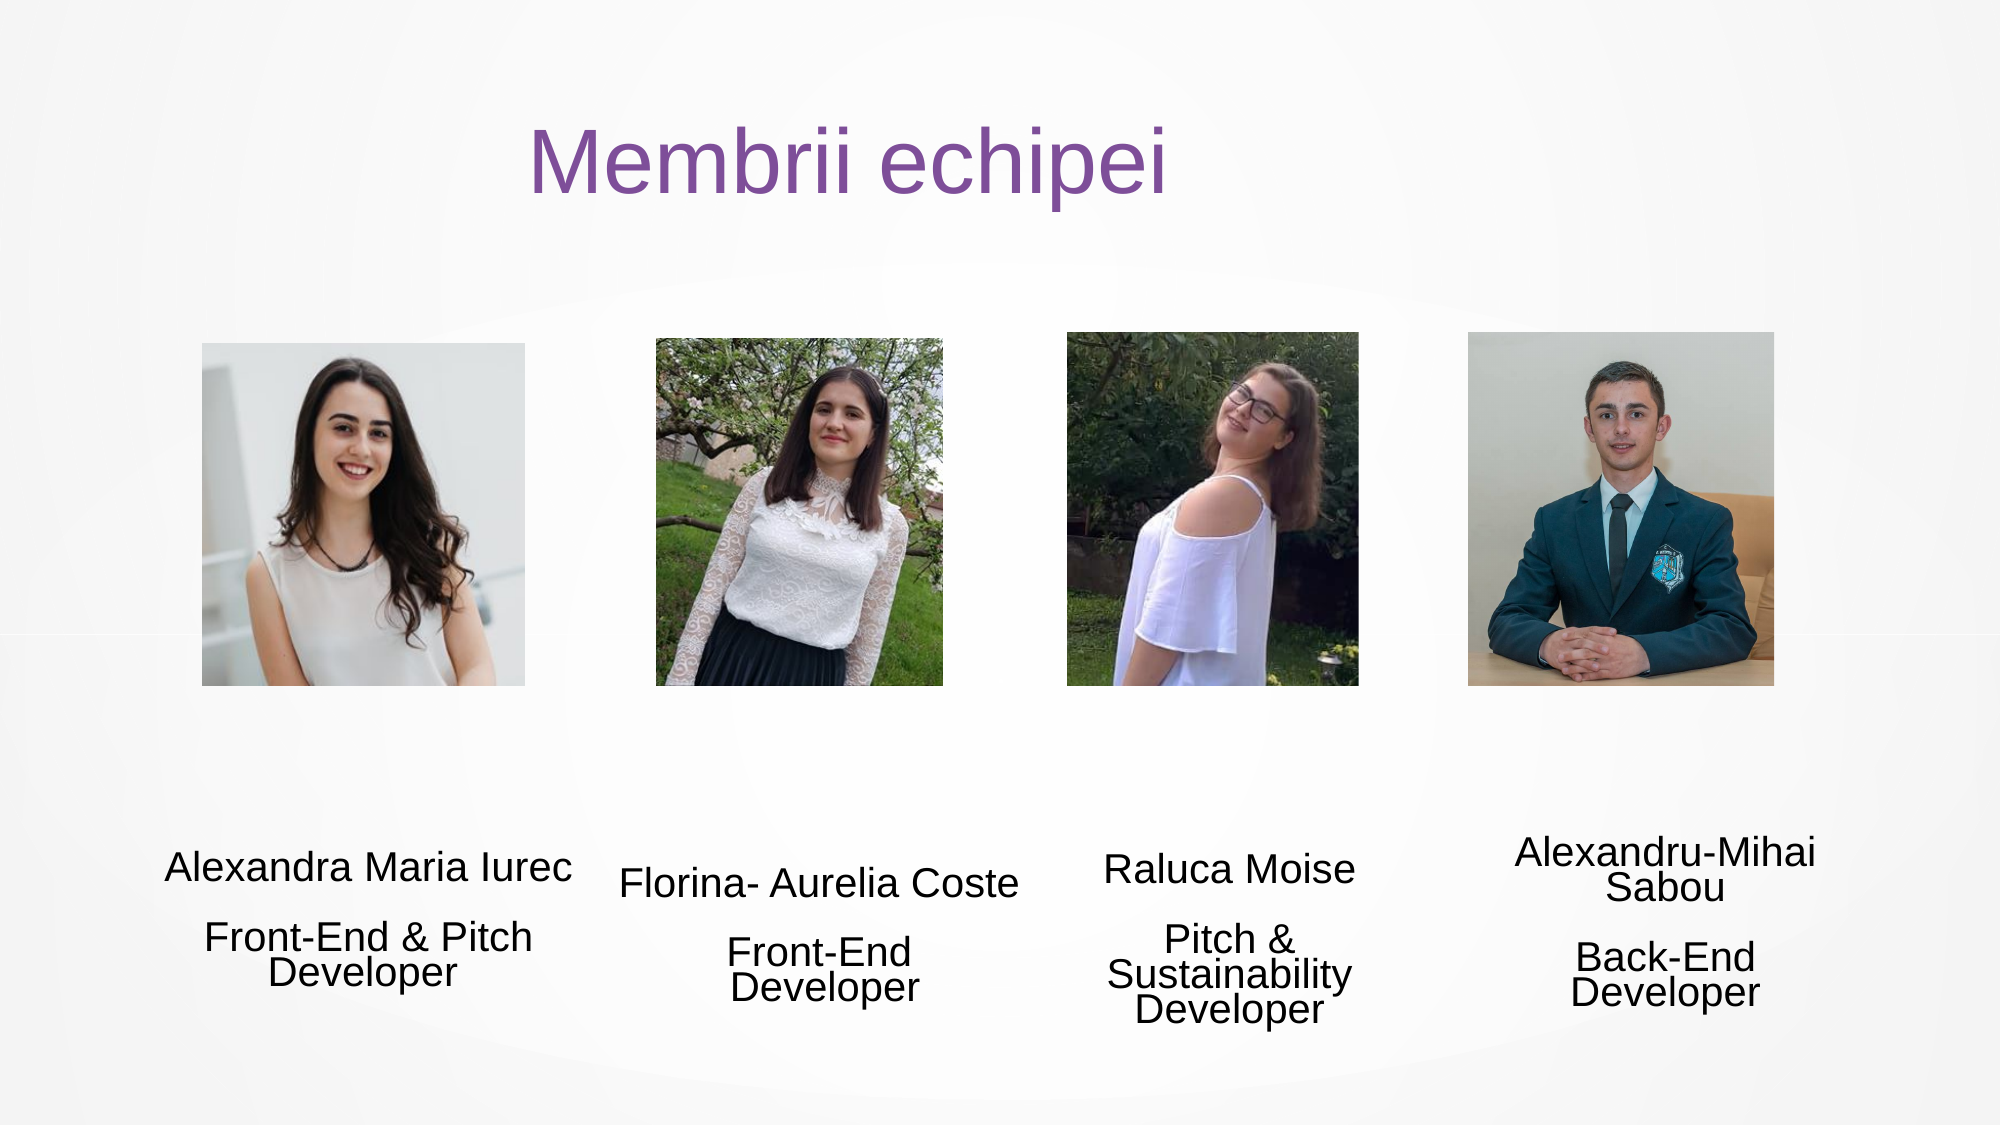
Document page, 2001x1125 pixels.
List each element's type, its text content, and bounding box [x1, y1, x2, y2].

picture [202, 343, 525, 687]
picture [655, 337, 943, 687]
text_box Alexandra Maria Iurec Front-End & Pitch Developer [148, 871, 589, 997]
picture [1066, 332, 1359, 687]
text_box Membrii echipei [512, 94, 1622, 220]
picture [1467, 332, 1775, 687]
text_box Raluca Moise Pitch & Sustainability Developer [1035, 876, 1424, 1010]
text_box Florina- Aurelia Coste Front-End Developer [602, 844, 1036, 949]
text_box Alexandru-Mihai Sabou Back-End Developer [1441, 872, 1890, 1001]
